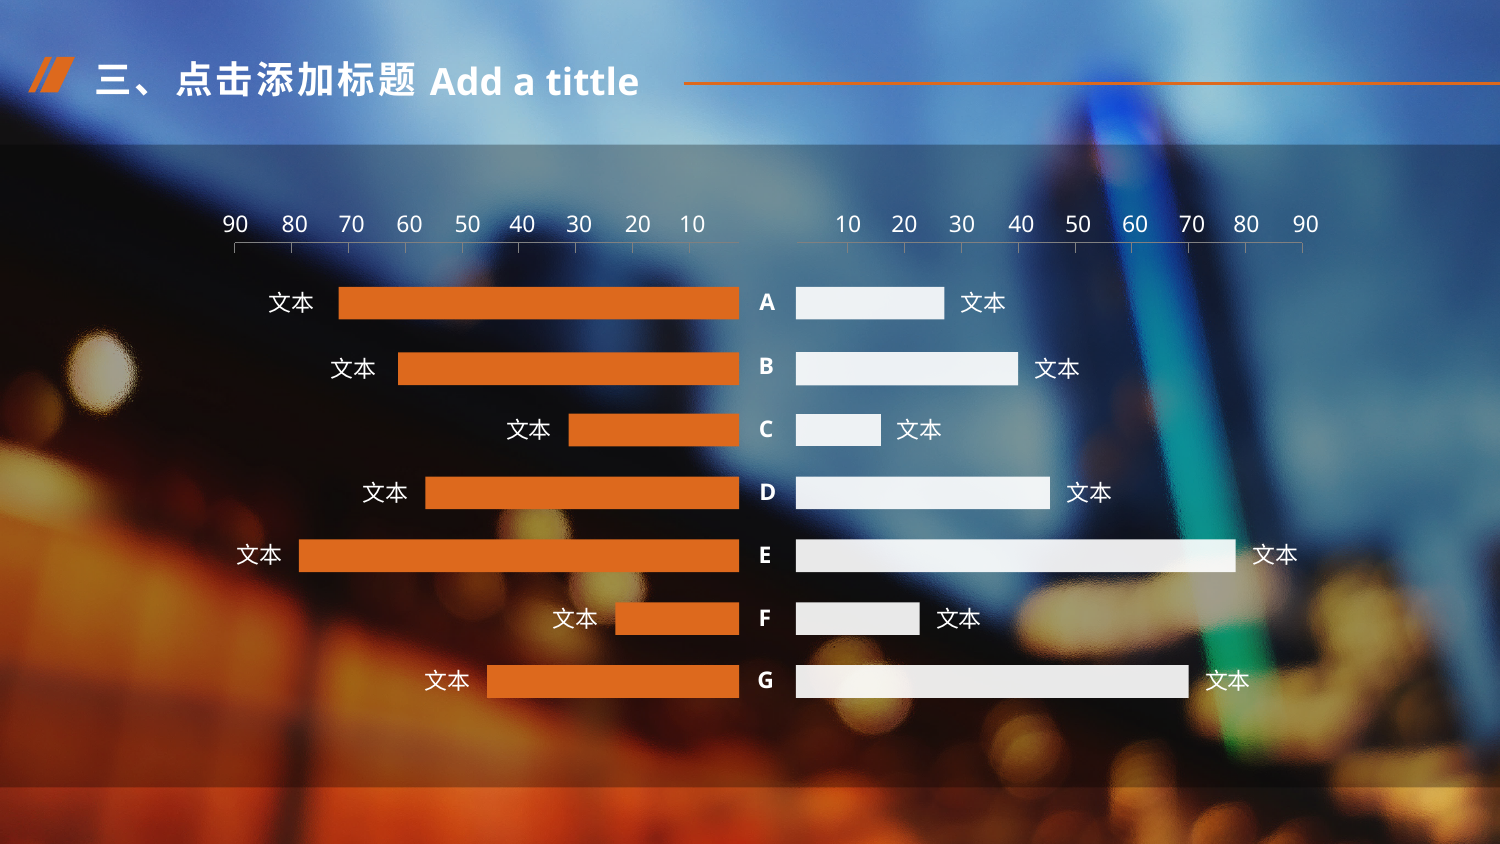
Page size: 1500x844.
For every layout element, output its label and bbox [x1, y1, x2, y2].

text_box [795, 281, 1024, 326]
picture [0, 0, 1500, 844]
text_box [313, 346, 740, 391]
text_box [795, 346, 1098, 391]
text_box [795, 470, 1129, 515]
text_box [220, 533, 740, 578]
text_box [797, 201, 1335, 253]
text_box [795, 659, 1268, 704]
text_box [408, 659, 740, 704]
text_box [489, 407, 740, 453]
text_box [346, 470, 740, 515]
text_box [795, 407, 959, 453]
text_box [206, 201, 740, 253]
text_box [28, 48, 677, 112]
text_box [741, 280, 793, 702]
text_box [795, 596, 999, 641]
text_box [795, 533, 1315, 578]
text_box [252, 281, 740, 326]
text_box [536, 596, 740, 641]
